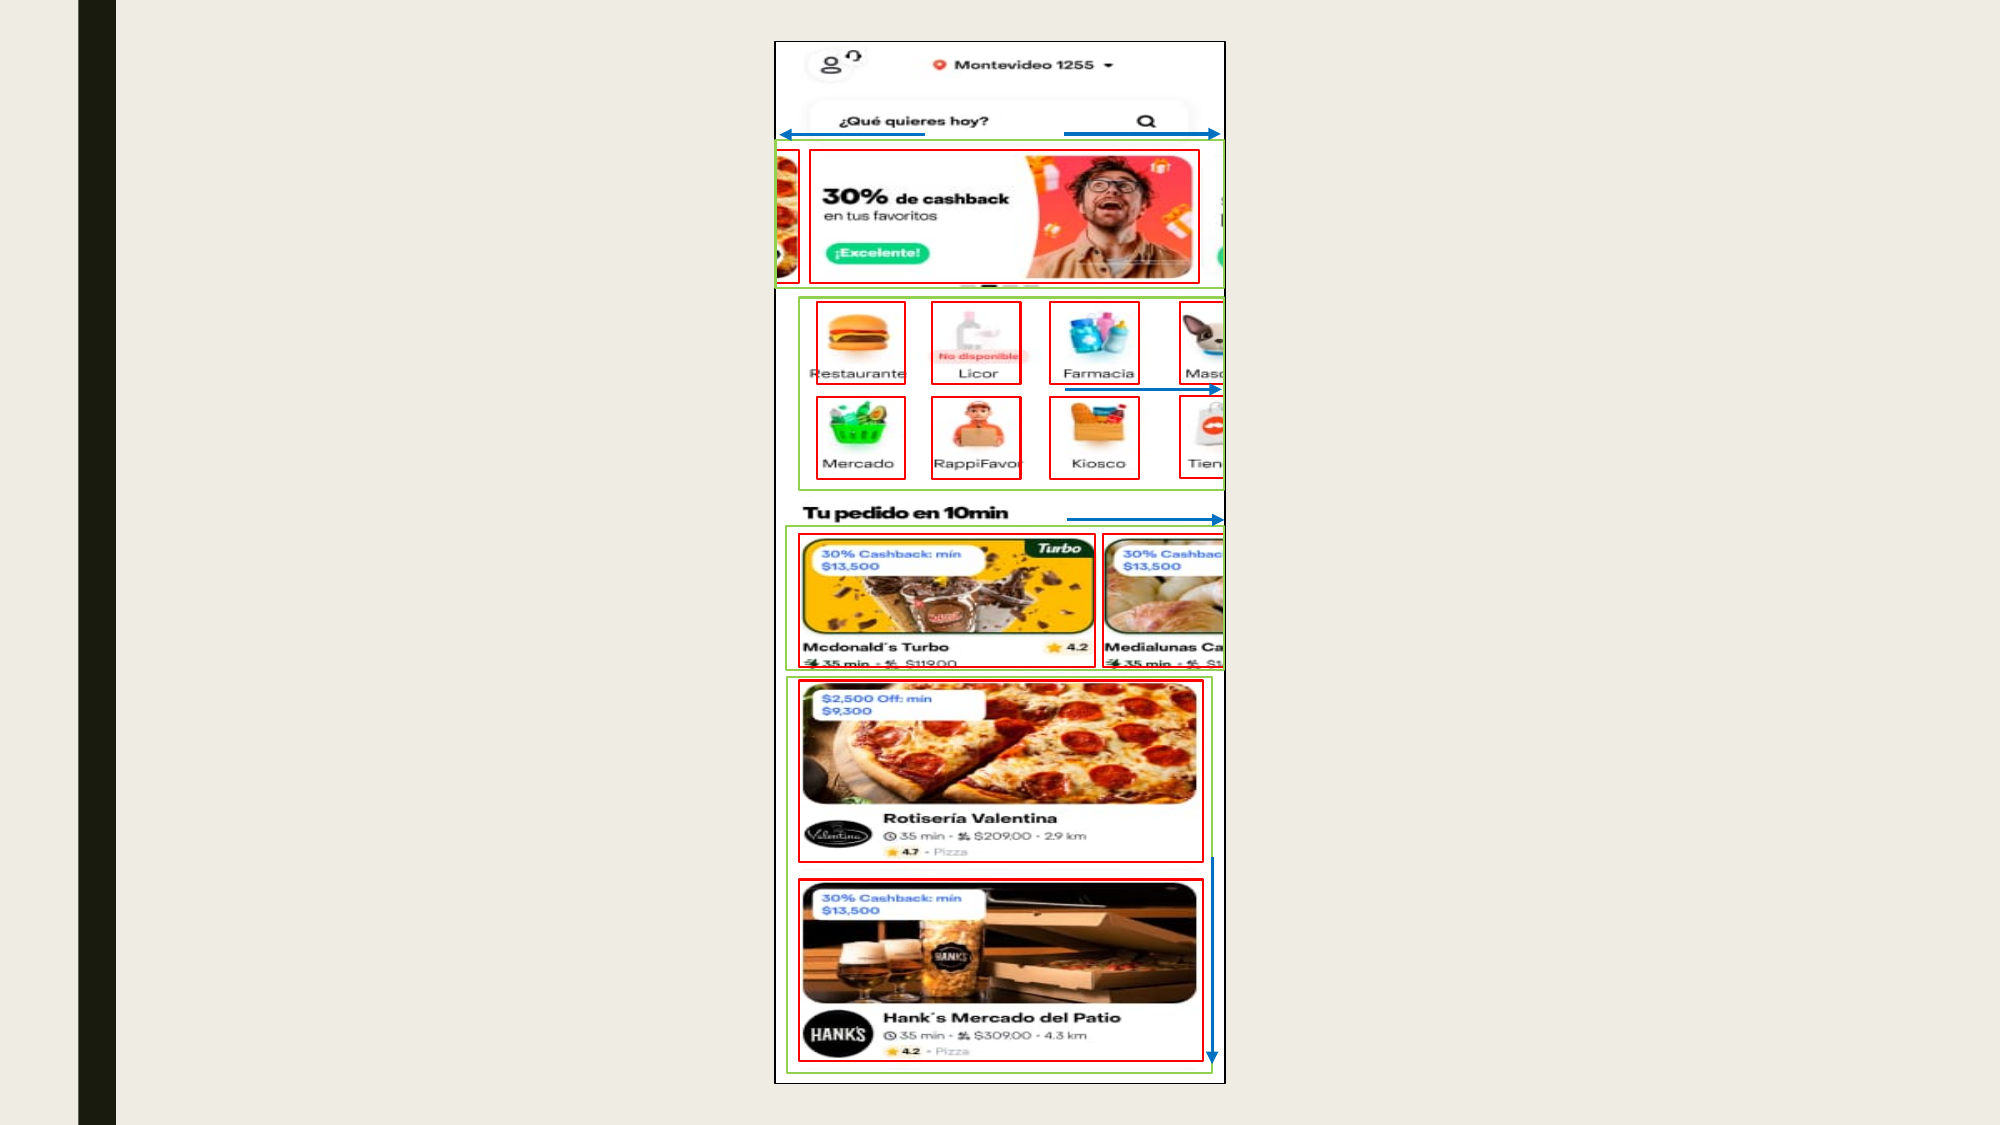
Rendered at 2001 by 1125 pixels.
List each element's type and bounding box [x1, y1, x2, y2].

picture [775, 42, 1225, 1083]
